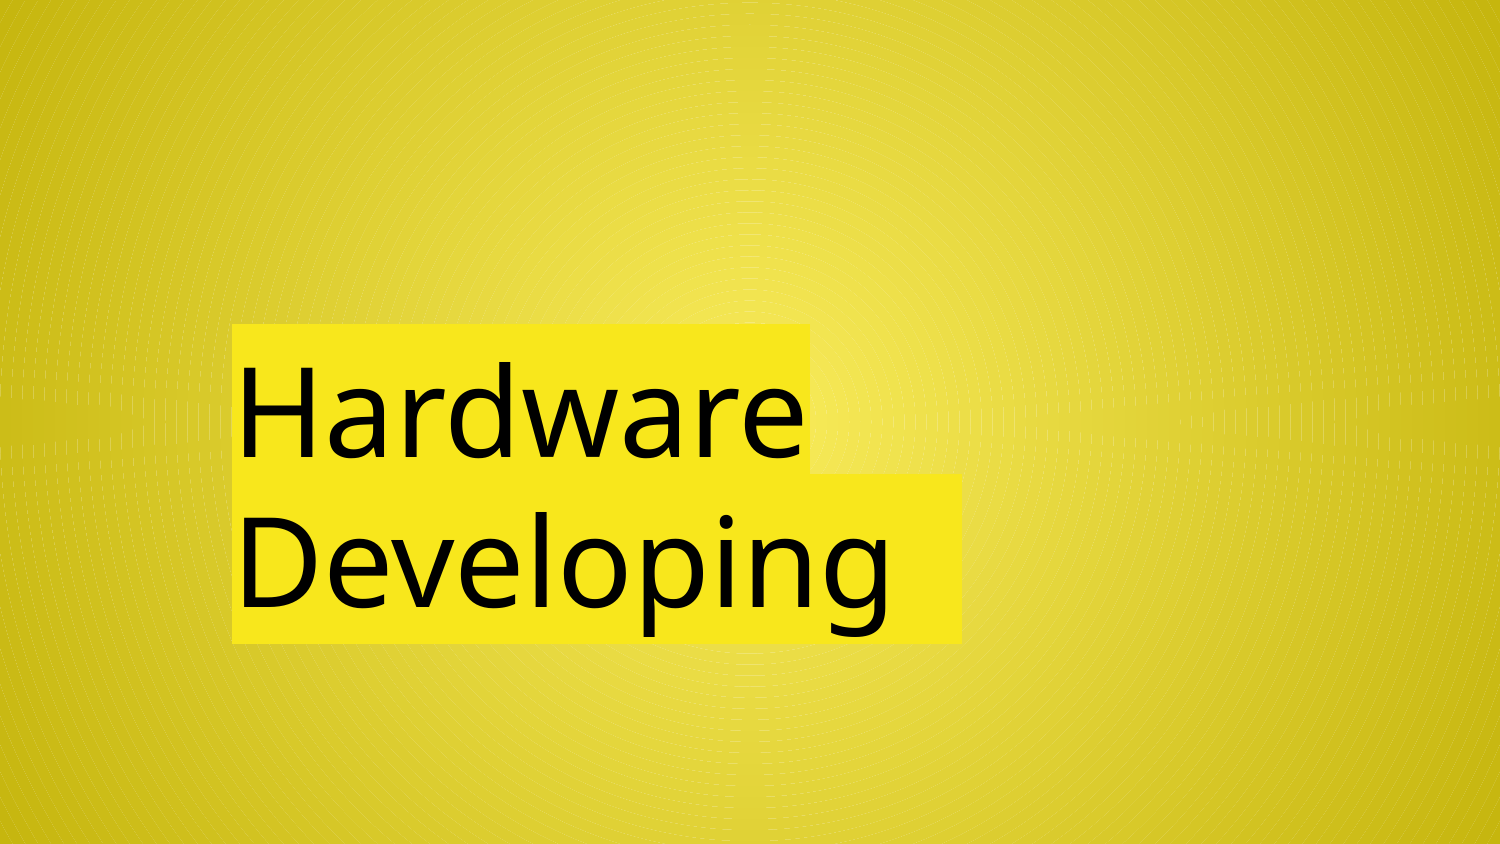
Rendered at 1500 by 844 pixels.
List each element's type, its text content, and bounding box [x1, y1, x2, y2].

title Hardware Developing [217, 317, 1283, 526]
